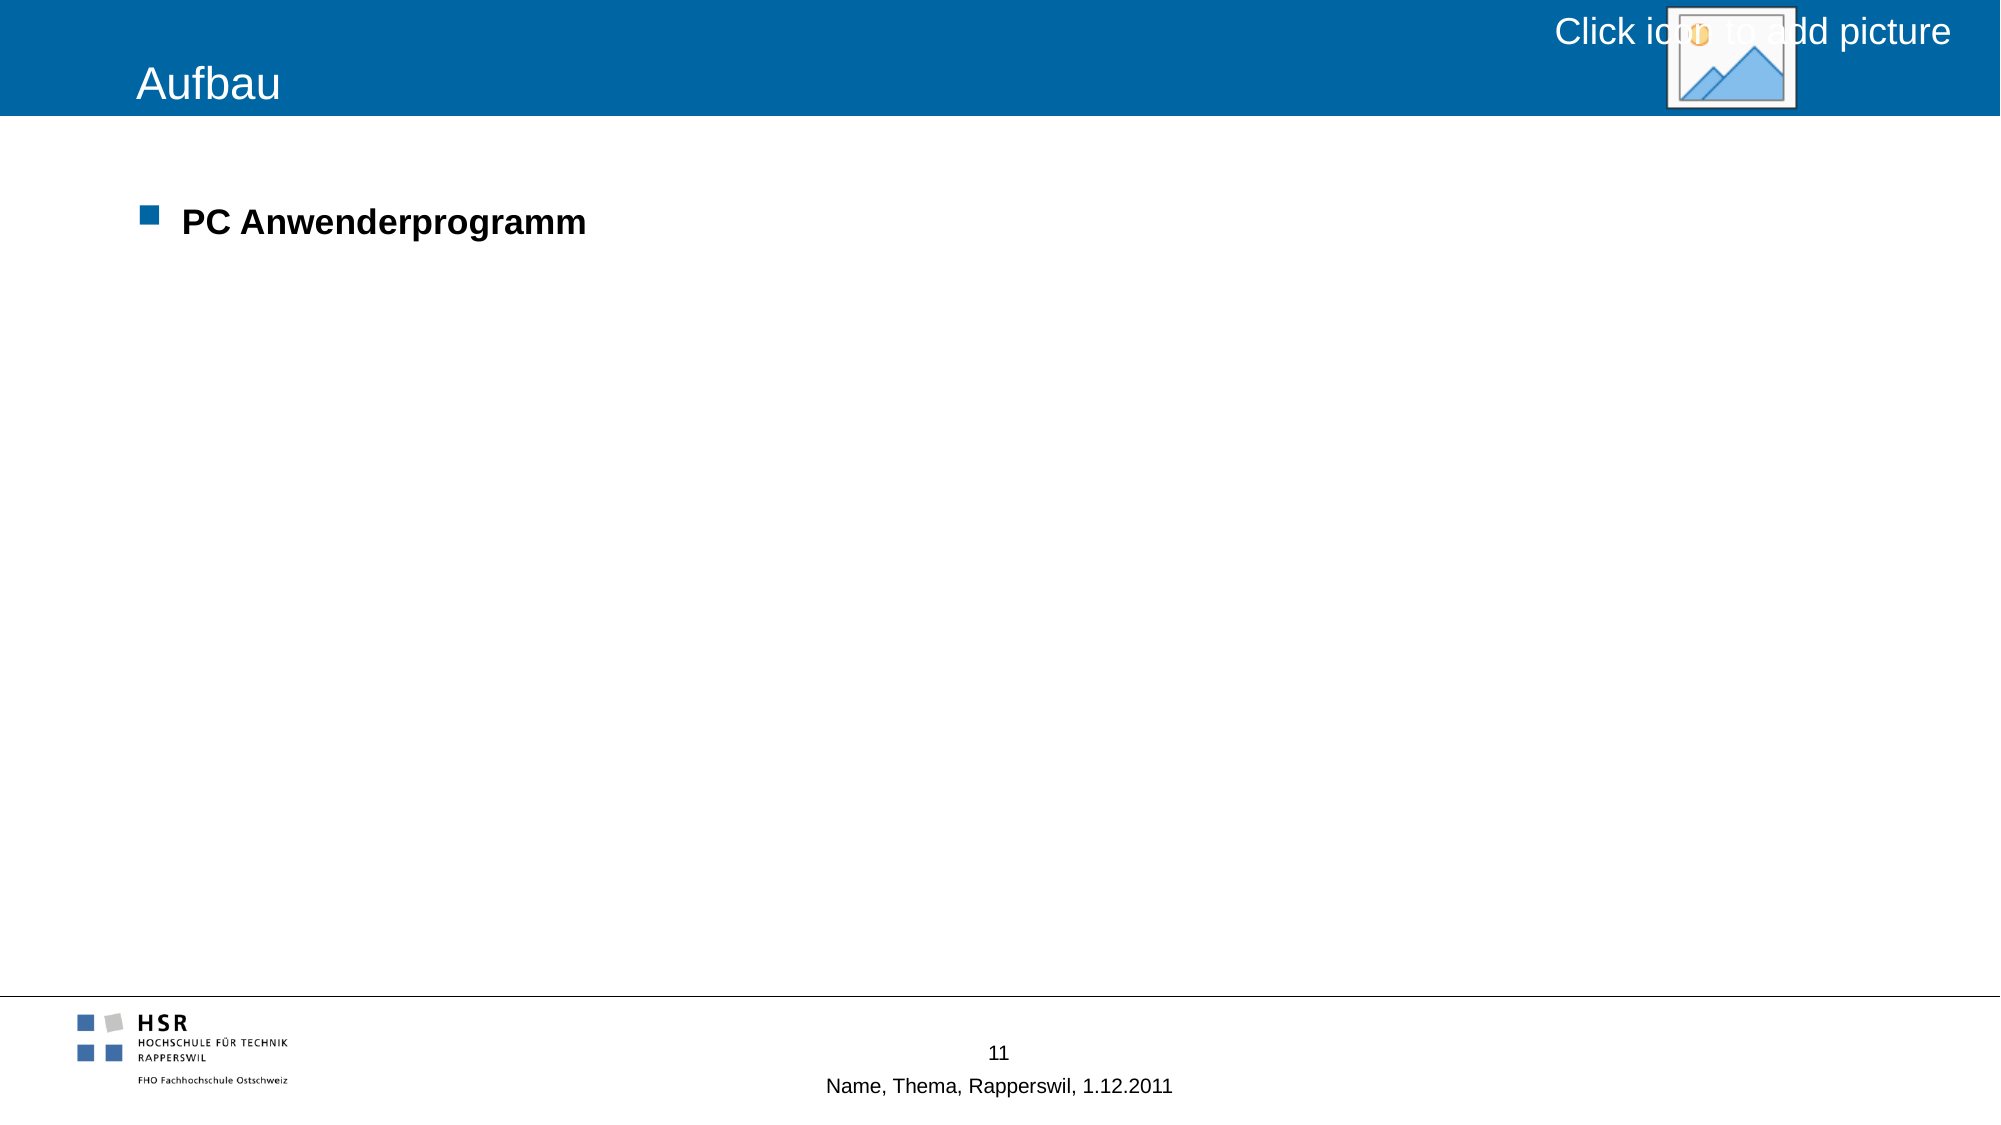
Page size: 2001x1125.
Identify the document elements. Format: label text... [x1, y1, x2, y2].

title Aufbau [0, 0, 1460, 116]
picture [1462, 0, 2000, 117]
footer Name, Thema, Rapperswil, 1.12.2011 [549, 1064, 1450, 1106]
slide_number 11 [551, 1042, 1447, 1062]
list PC Anwenderprogramm [78, 191, 1874, 983]
picture [35, 1001, 300, 1096]
